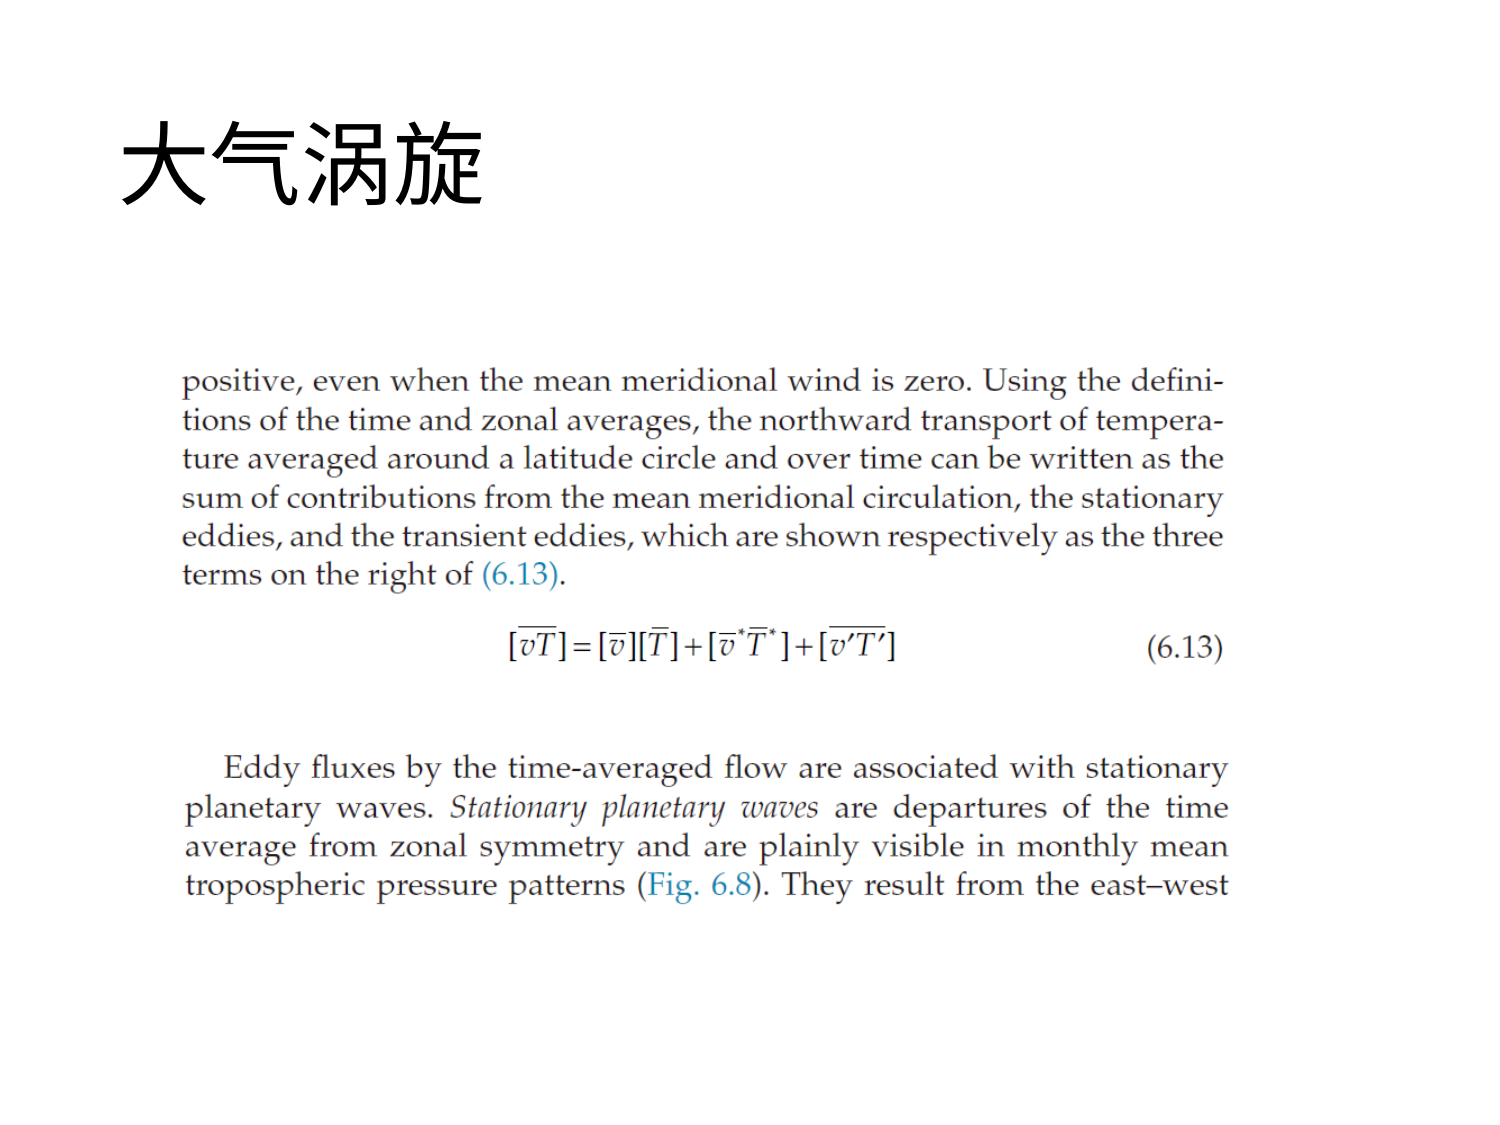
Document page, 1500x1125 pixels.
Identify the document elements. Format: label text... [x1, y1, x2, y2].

picture [177, 365, 1238, 675]
title 大气涡旋 [103, 59, 1397, 278]
picture [177, 745, 1238, 910]
